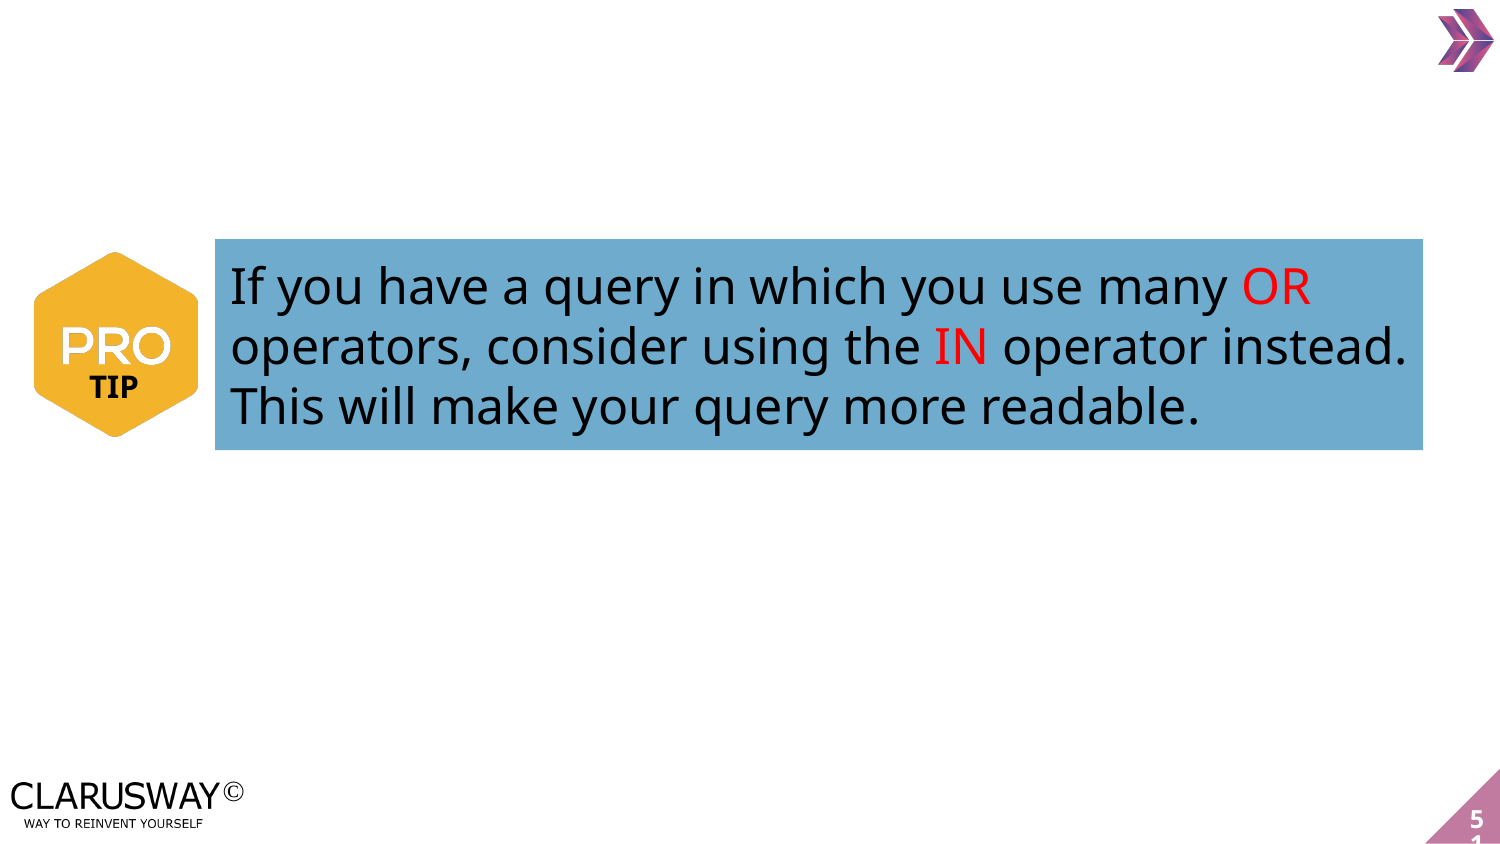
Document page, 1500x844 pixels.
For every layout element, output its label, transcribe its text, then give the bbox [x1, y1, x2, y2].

picture [11, 782, 220, 828]
slide_number 51 [1469, 804, 1494, 838]
text_box If you have a query in which you use many OR operators, consider using the IN operator instead. This will make your query more readable. [215, 239, 1424, 451]
picture [1438, 9, 1494, 72]
picture [34, 251, 198, 438]
